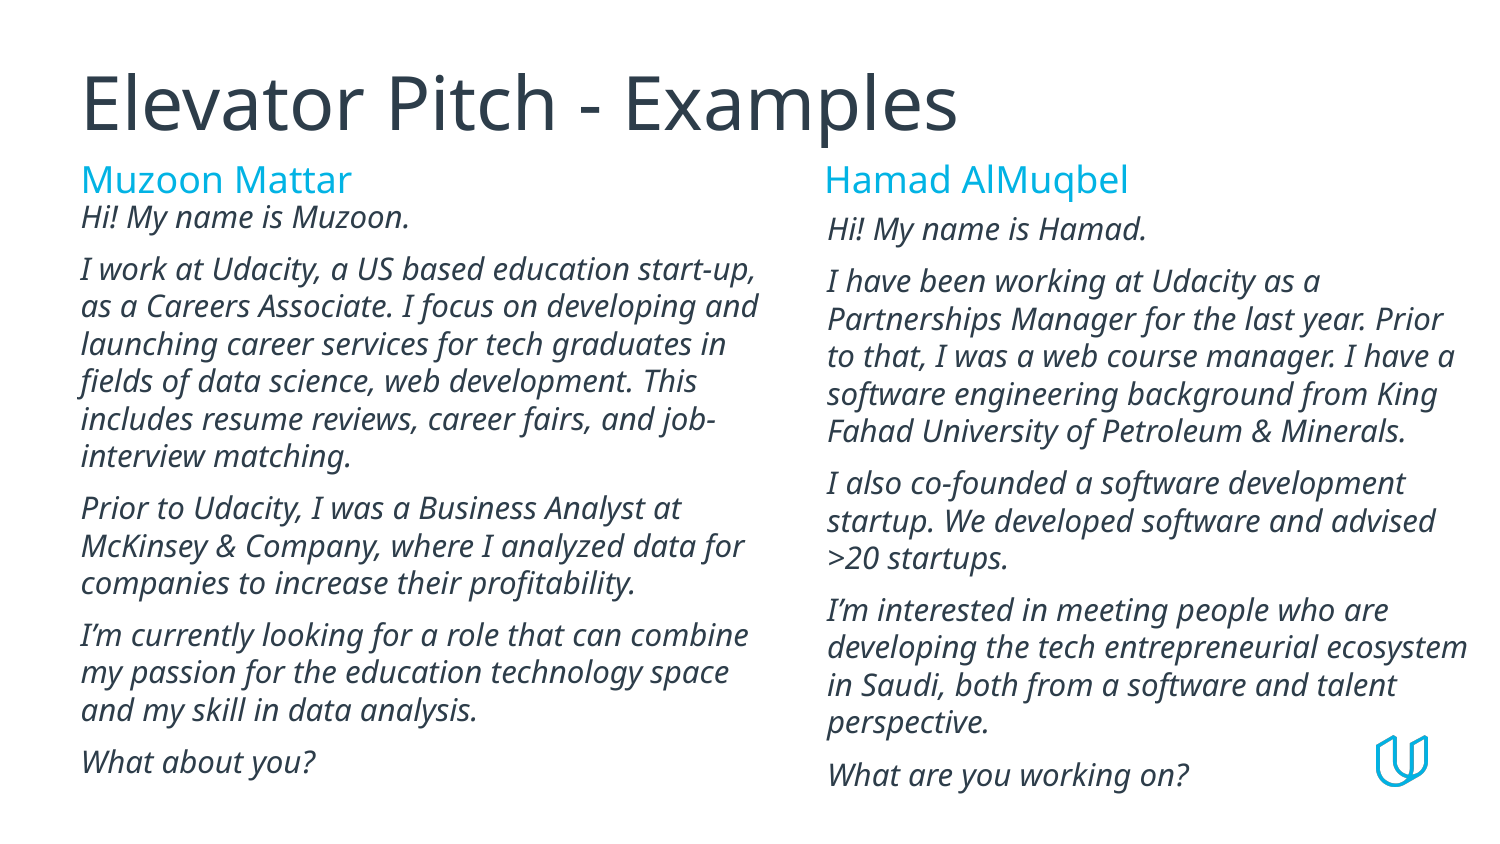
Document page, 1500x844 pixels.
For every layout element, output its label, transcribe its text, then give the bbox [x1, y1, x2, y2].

list Hi! My name is Muzoon. I work at Udacity, a US based education start-up, as a Careers Associate. I focus on developing and launching career services for tech graduates in fields of data science, web development. This includes resume reviews, career fairs, and job-interview matching. Prior to Udacity, I was a Business Analyst at McKinsey & Company, where I analyzed data for companies to increase their profitability. I’m currently looking for a role that can combine my passion for the education technology space and my skill in data analysis. What about you? [75, 253, 772, 723]
picture [1376, 775, 1388, 787]
picture [1396, 735, 1422, 774]
picture [1380, 741, 1405, 783]
list Muzoon Mattar [75, 150, 744, 201]
picture [1414, 740, 1424, 773]
title Elevator Pitch - Examples [75, 50, 1425, 148]
picture [1376, 735, 1391, 744]
picture [1403, 768, 1428, 787]
list Hi! My name is Hamad. I have been working at Udacity as a Partnerships Manager for the last year. Prior to that, I was a web course manager. I have a software engineering background from King Fahad University of Petroleum & Minerals. I also co-founded a software development startup. We developed software and advised >20 startups. I’m interested in meeting people who are developing the tech entrepreneurial ecosystem in Saudi, both from a software and talent perspective. What are you working on? [821, 266, 1479, 736]
list Hamad AlMuqbel [818, 150, 1488, 201]
